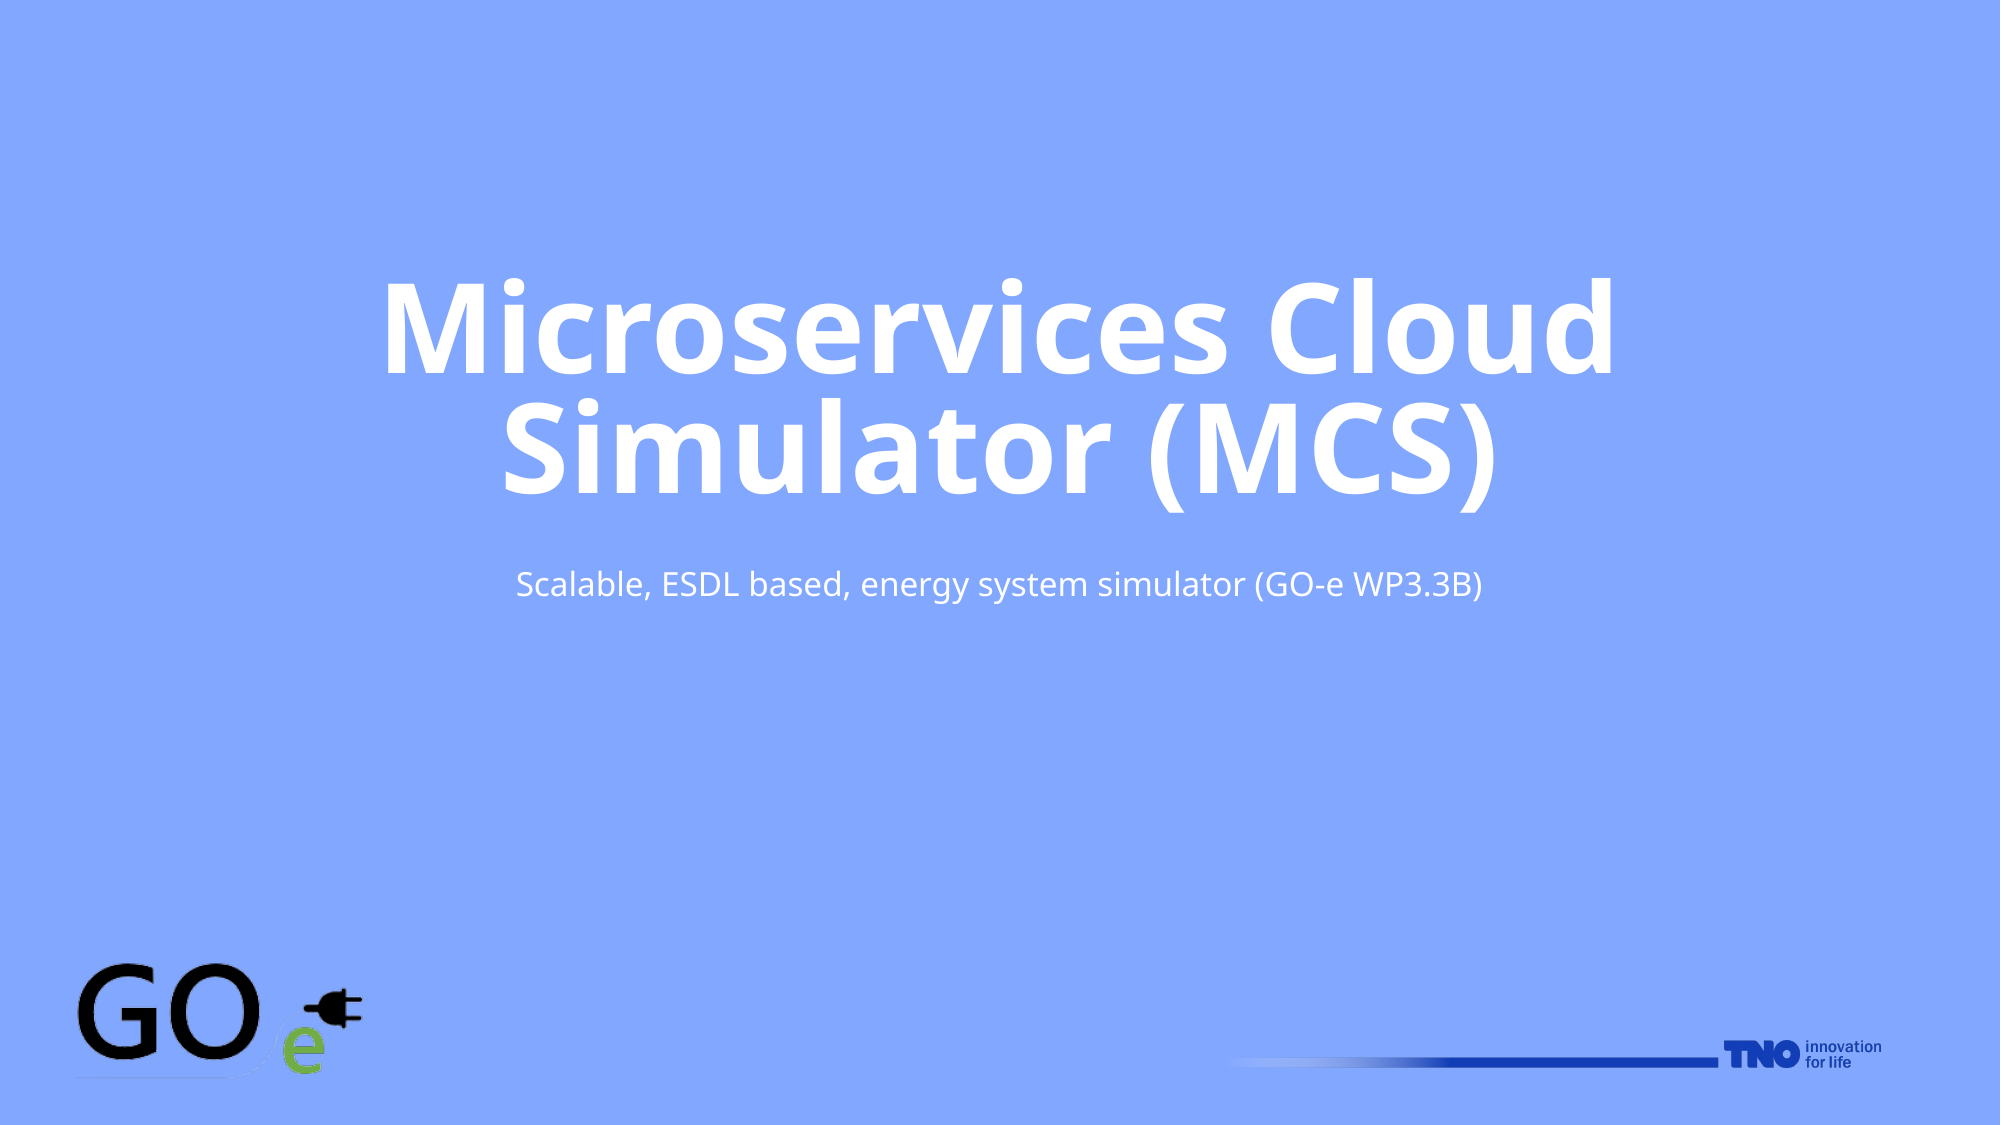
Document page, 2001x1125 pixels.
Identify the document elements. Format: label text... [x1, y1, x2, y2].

subtitle Scalable, ESDL based, energy system simulator (GO-e WP3.3B) [350, 538, 1650, 604]
title Microservices Cloud Simulator (MCS) [206, 231, 1794, 518]
picture [1222, 1040, 1882, 1068]
picture [75, 954, 366, 1086]
